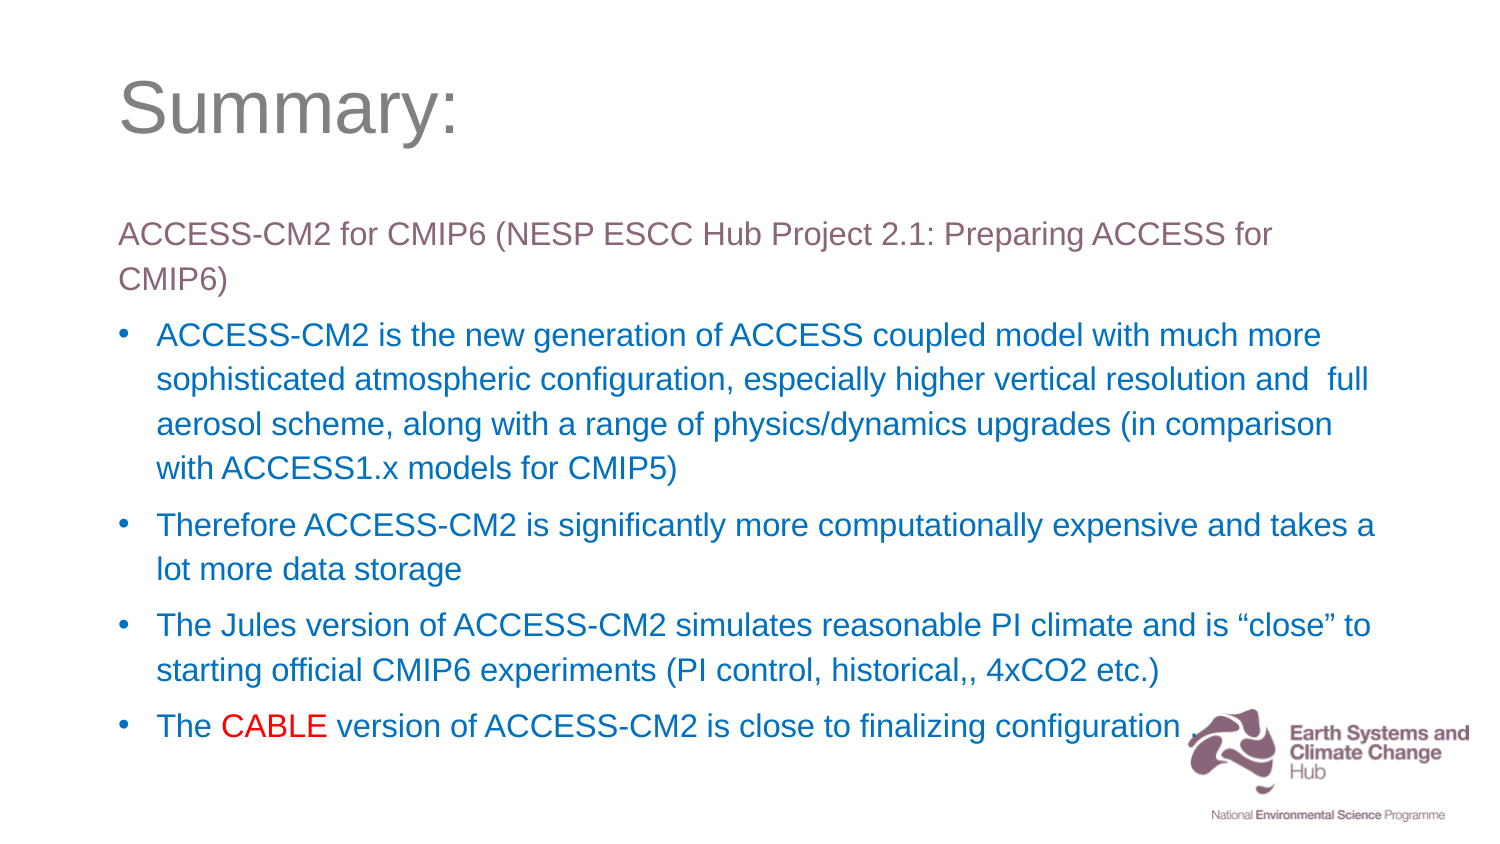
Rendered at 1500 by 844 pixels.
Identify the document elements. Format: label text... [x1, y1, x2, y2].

list ACCESS-CM2 for CMIP6 (NESP ESCC Hub Project 2.1: Preparing ACCESS for CMIP6) ACCESS-CM2 is the new generation of ACCESS coupled model with much more sophisticated atmospheric configuration, especially higher vertical resolution and full aerosol scheme, along with a range of physics/dynamics upgrades (in comparison with ACCESS1.x models for CMIP5) Therefore ACCESS-CM2 is significantly more computationally expensive and takes a lot more data storage The Jules version of ACCESS-CM2 simulates reasonable PI climate and is “close” to starting official CMIP6 experiments (PI control, historical,, 4xCO2 etc.) The CABLE version of ACCESS-CM2 is close to finalizing configuration . [103, 200, 1397, 760]
picture [1188, 709, 1469, 822]
title Summary: [103, 27, 1397, 191]
